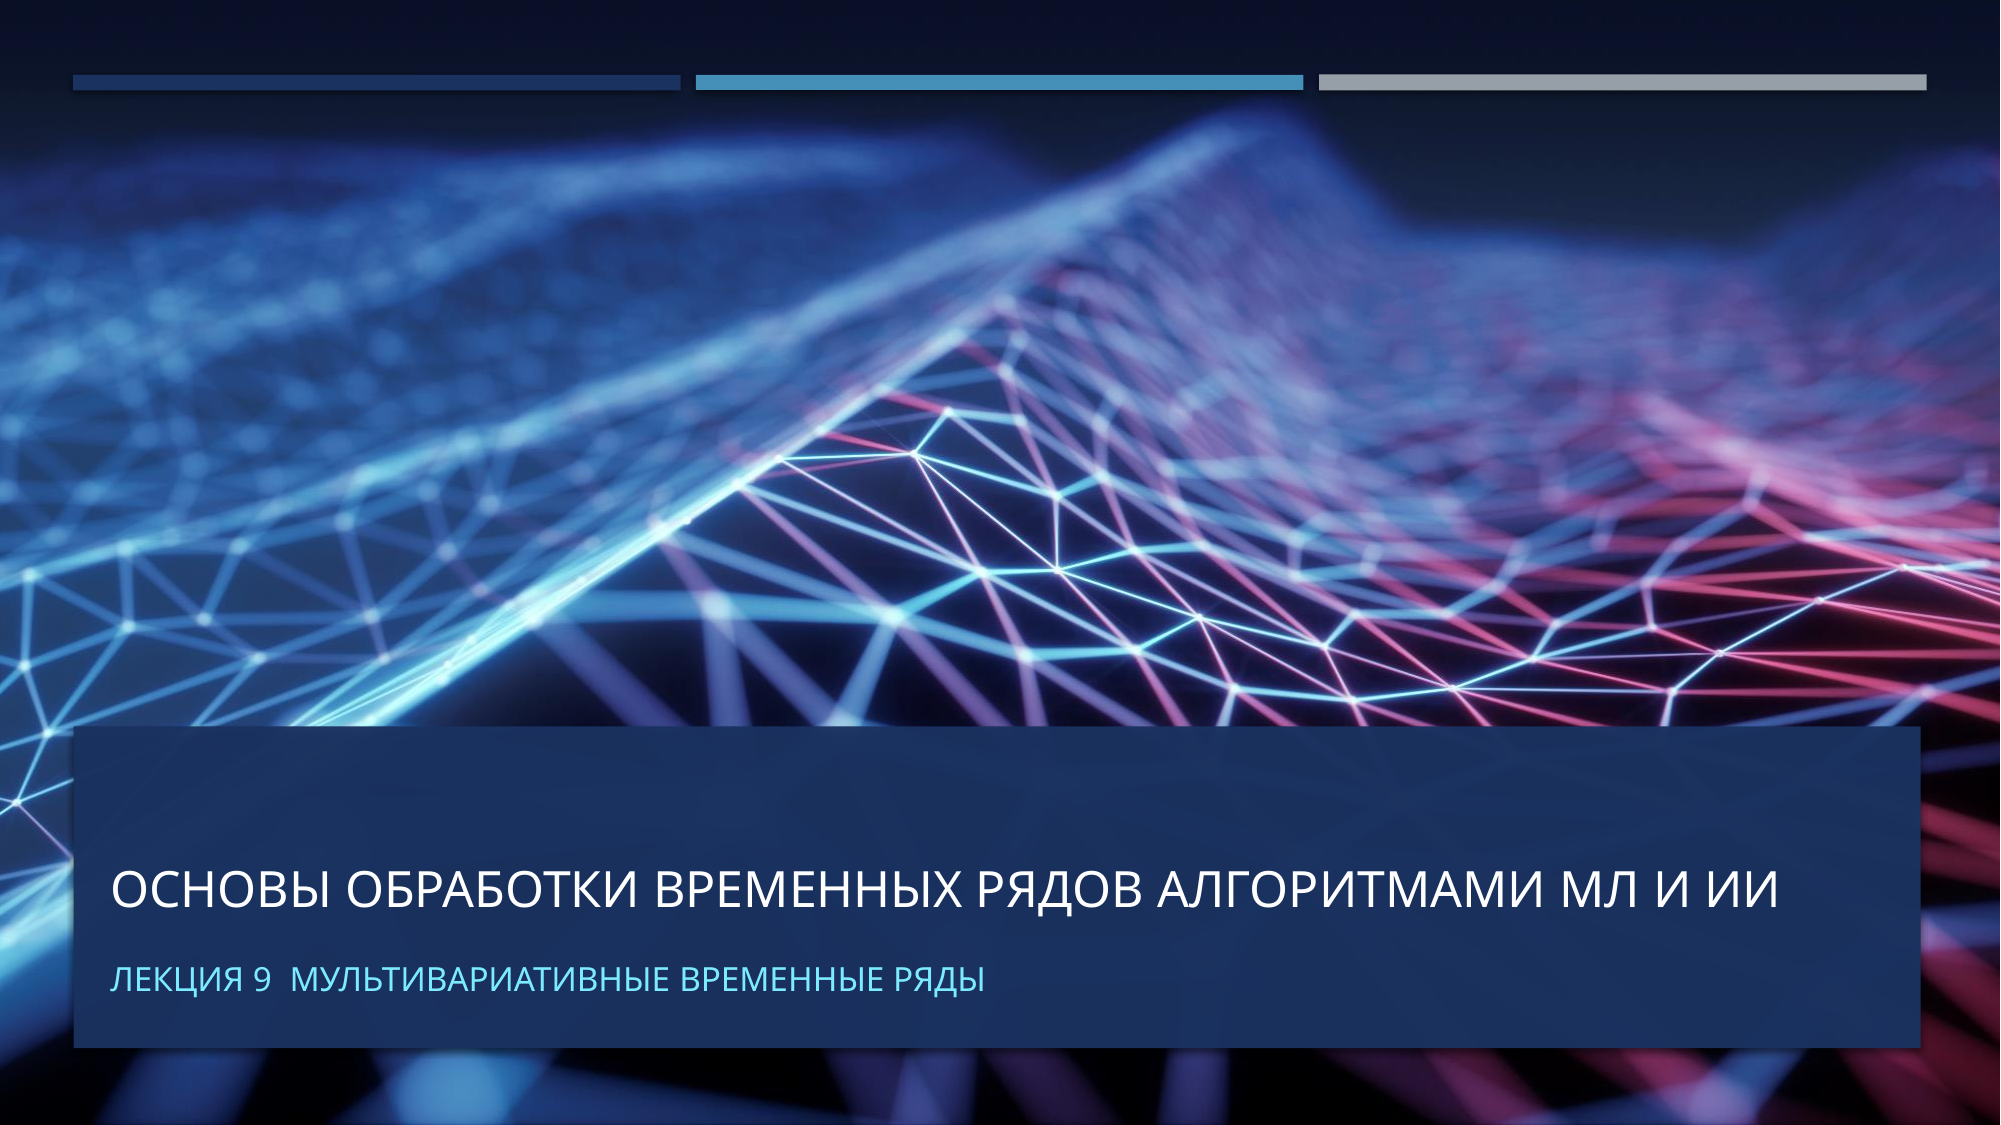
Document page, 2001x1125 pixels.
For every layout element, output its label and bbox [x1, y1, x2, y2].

picture [0, 0, 2000, 1125]
text_box [72, 73, 1928, 92]
